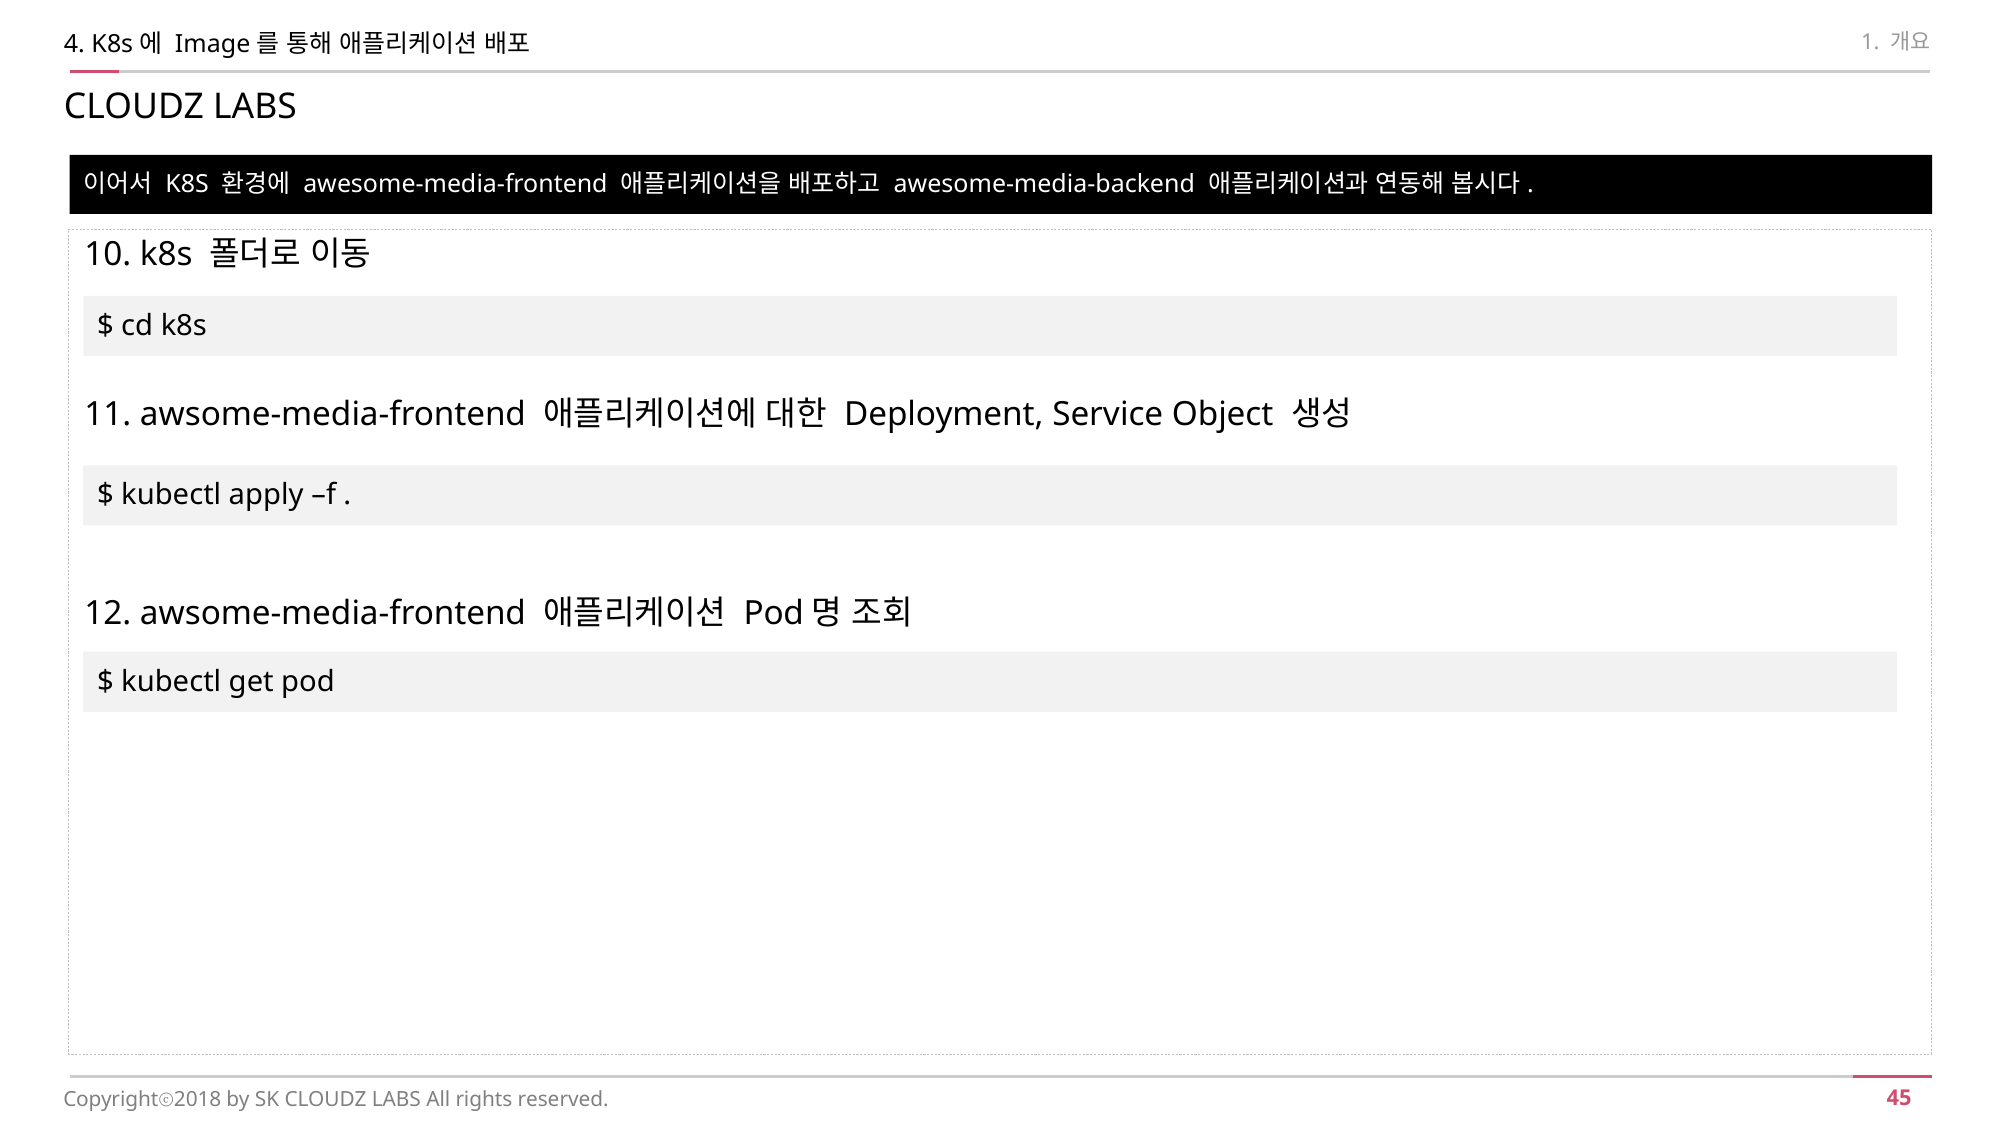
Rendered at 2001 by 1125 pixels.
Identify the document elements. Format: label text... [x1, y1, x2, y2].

list 4. K8s에 Image를 통해 애플리케이션 배포 [50, 30, 1153, 78]
list 이어서 K8S 환경에 awesome-media-frontend 애플리케이션을 배포하고 awesome-media-backend 애플리케이션과 연동해 봅시다. [69, 154, 1933, 214]
text_box Copyrightⓒ2018 by SK CLOUDZ LABS All rights reserved. [48, 1072, 1102, 1124]
list 1. 개요 [1159, 30, 1931, 79]
text_box $ kubectl apply –f . [83, 465, 1898, 526]
text_box 10. k8s 폴더로 이동 11. awsome-media-frontend 애플리케이션에 대한 Deployment, Service Object 생성 12. awsome-media-frontend 애플리케이션 Pod명 조회 [69, 225, 1972, 799]
list CLOUDZ LABS [50, 79, 1931, 144]
list $ cd k8s [83, 295, 1898, 356]
text_box $ kubectl get pod [83, 651, 1898, 712]
